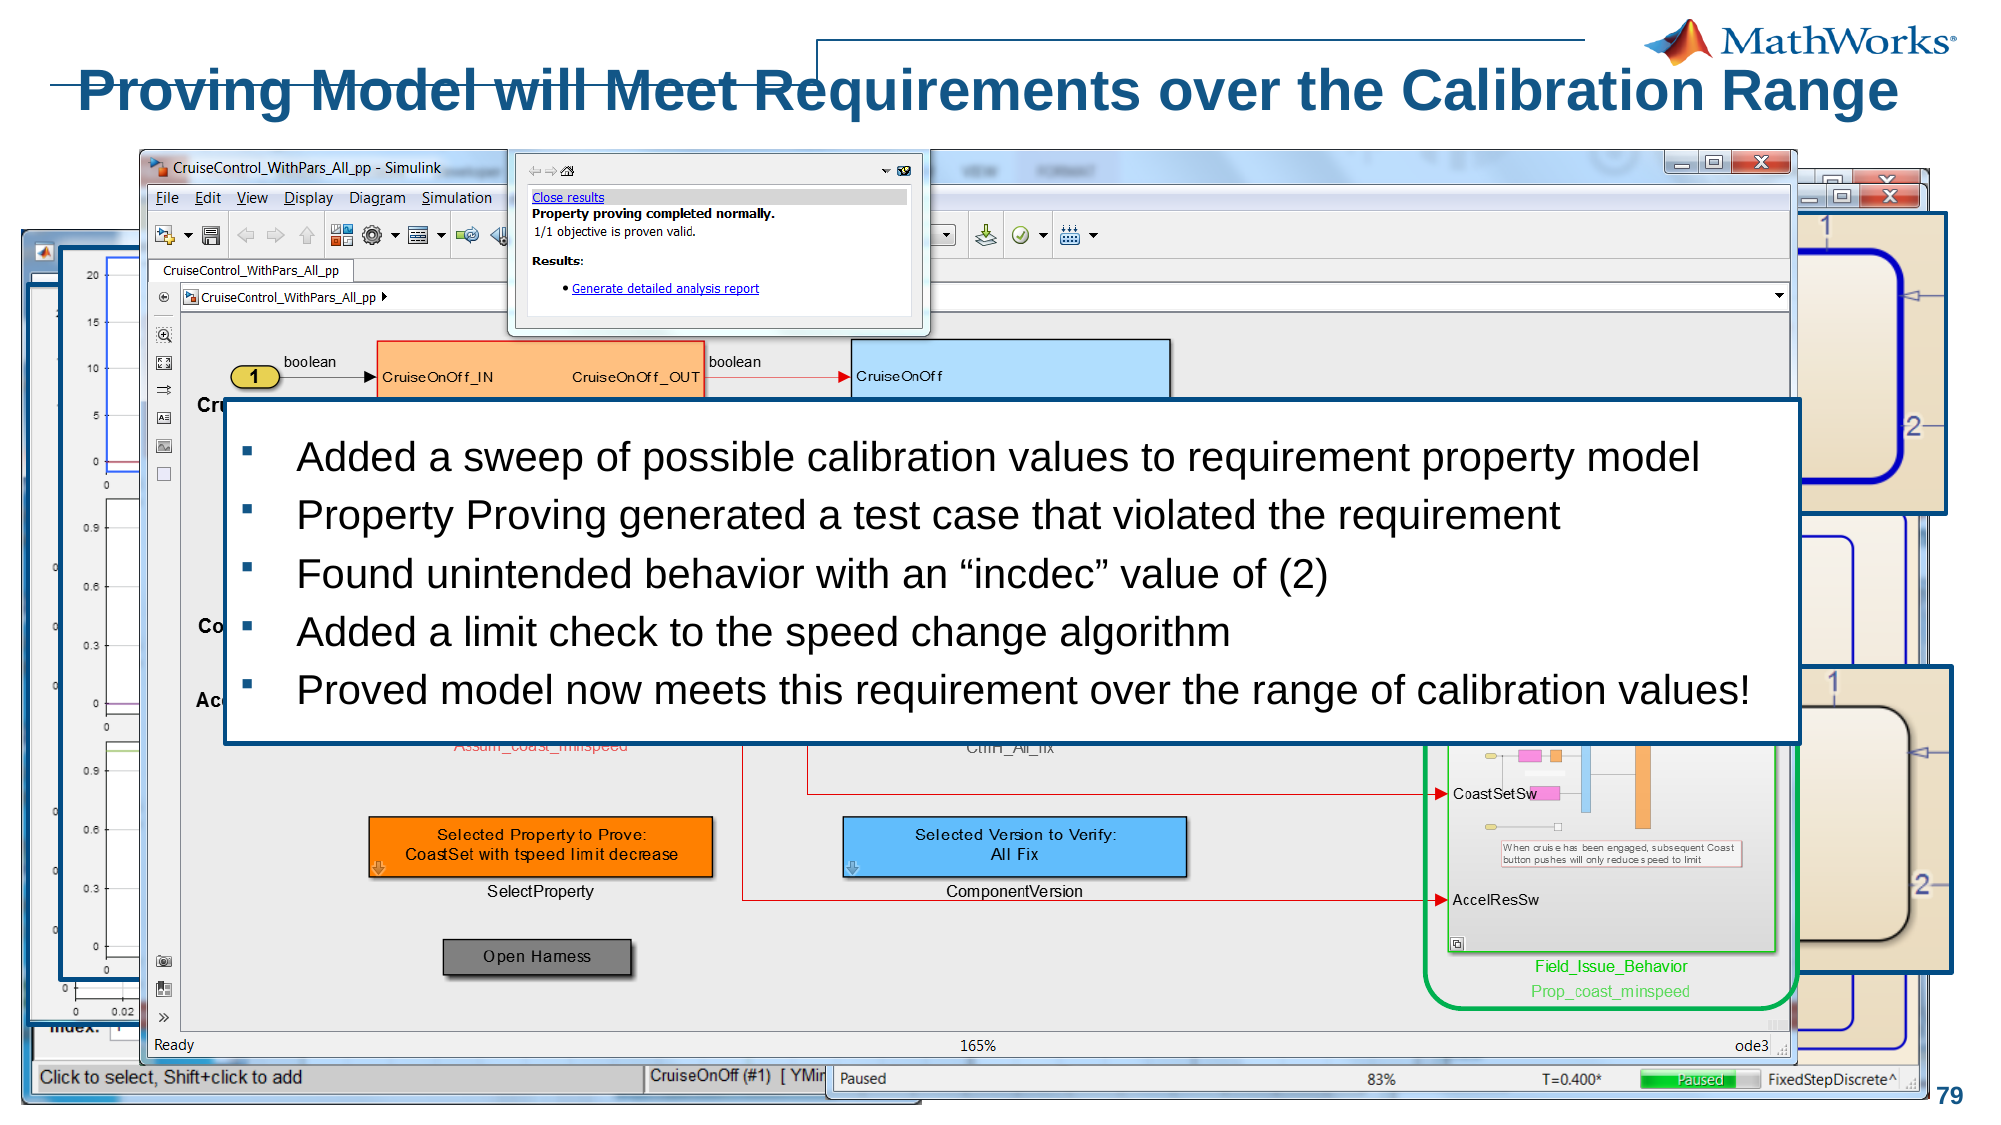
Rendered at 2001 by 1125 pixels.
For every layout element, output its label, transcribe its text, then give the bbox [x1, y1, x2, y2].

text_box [30, 286, 134, 1023]
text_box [62, 249, 134, 978]
title Proving Model will Meet Requirements over the Calibration Range [62, 44, 1950, 207]
picture [1634, 7, 1977, 78]
picture [21, 149, 1950, 1105]
